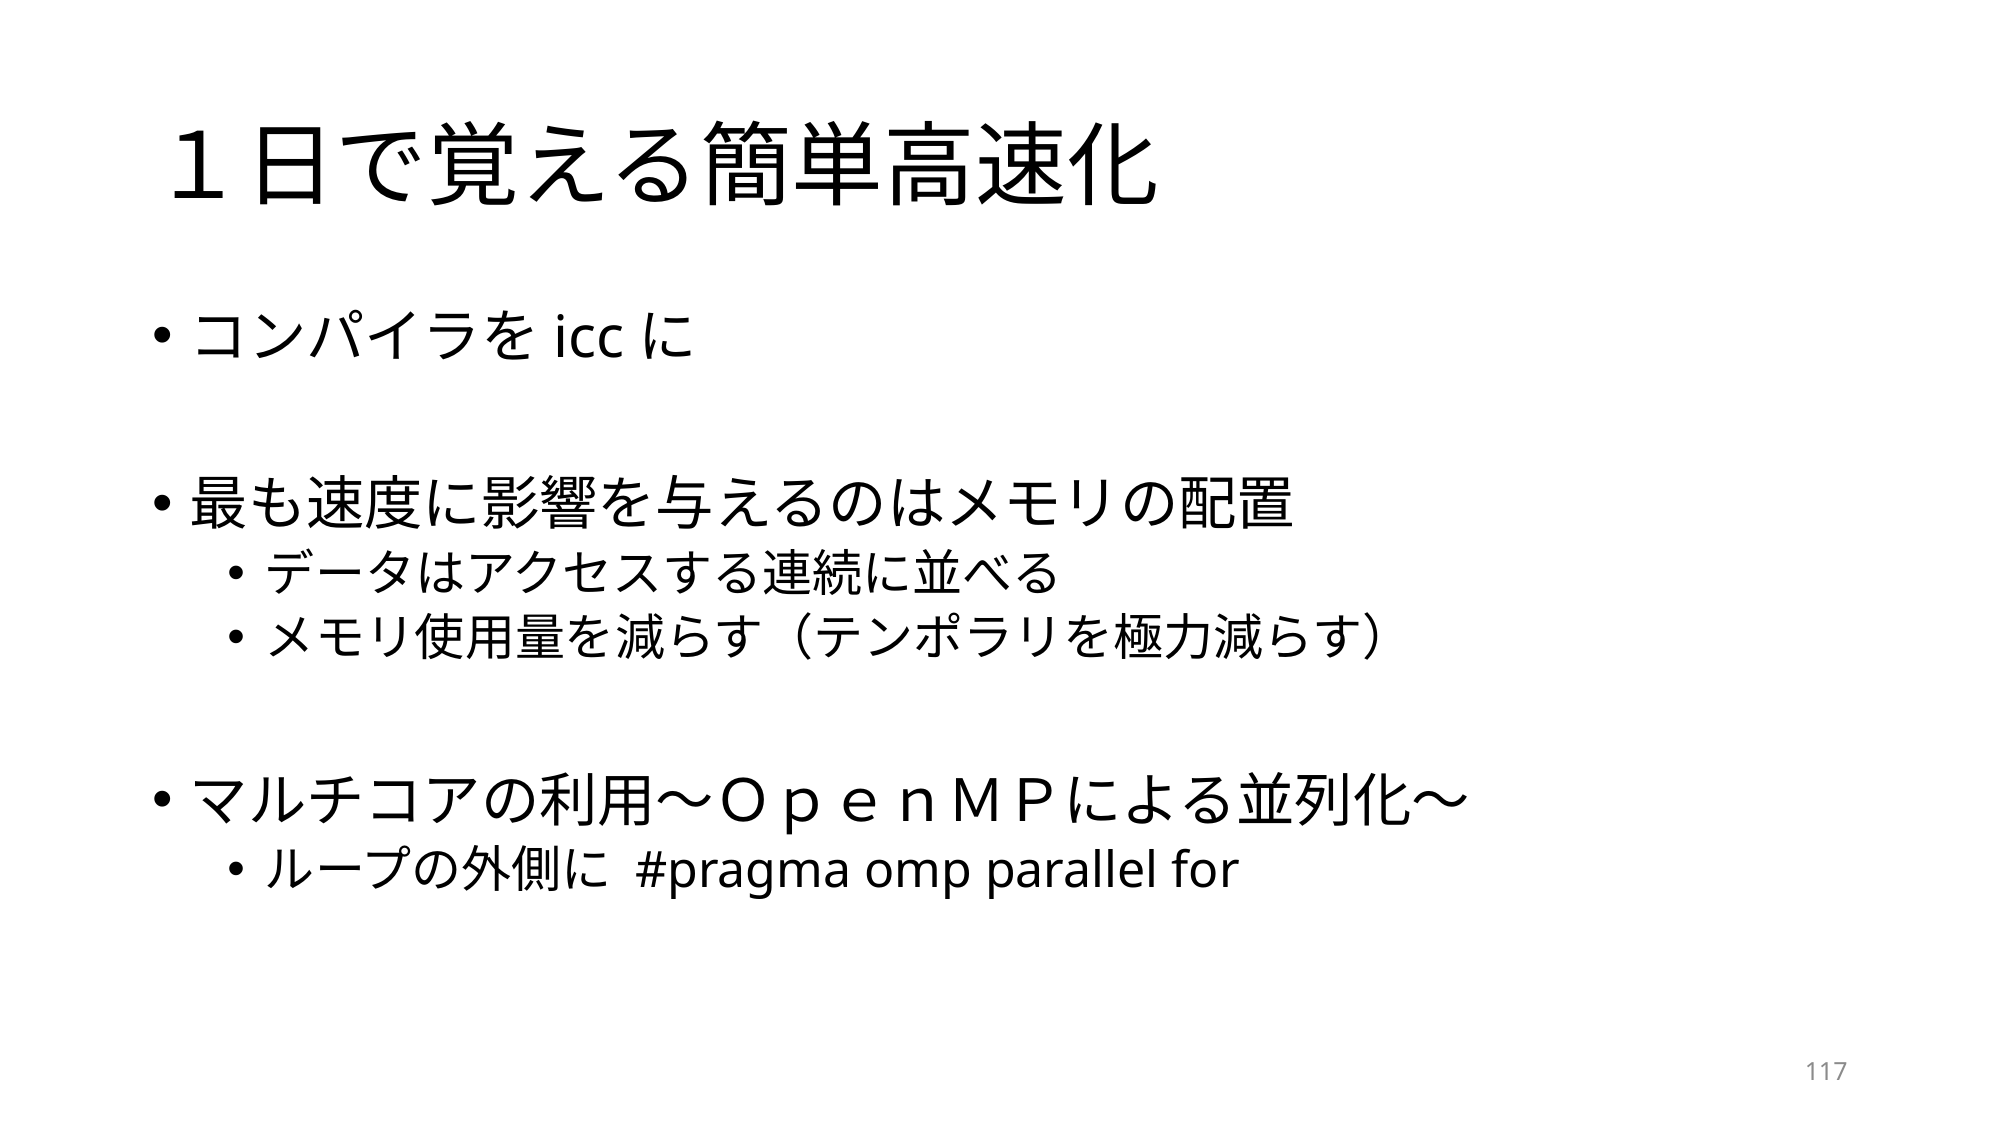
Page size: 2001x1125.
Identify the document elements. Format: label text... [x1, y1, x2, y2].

title １日で覚える簡単高速化 [137, 59, 1863, 278]
slide_number 117 [1412, 1042, 1863, 1103]
list コンパイラをiccに 最も速度に影響を与えるのはメモリの配置 データはアクセスする連続に並べる メモリ使用量を減らす（テンポラリを極力減らす） マルチコアの利用～ＯｐｅｎＭＰによる並列化～ ループの外側に #pragma omp parallel for [137, 299, 1863, 1014]
